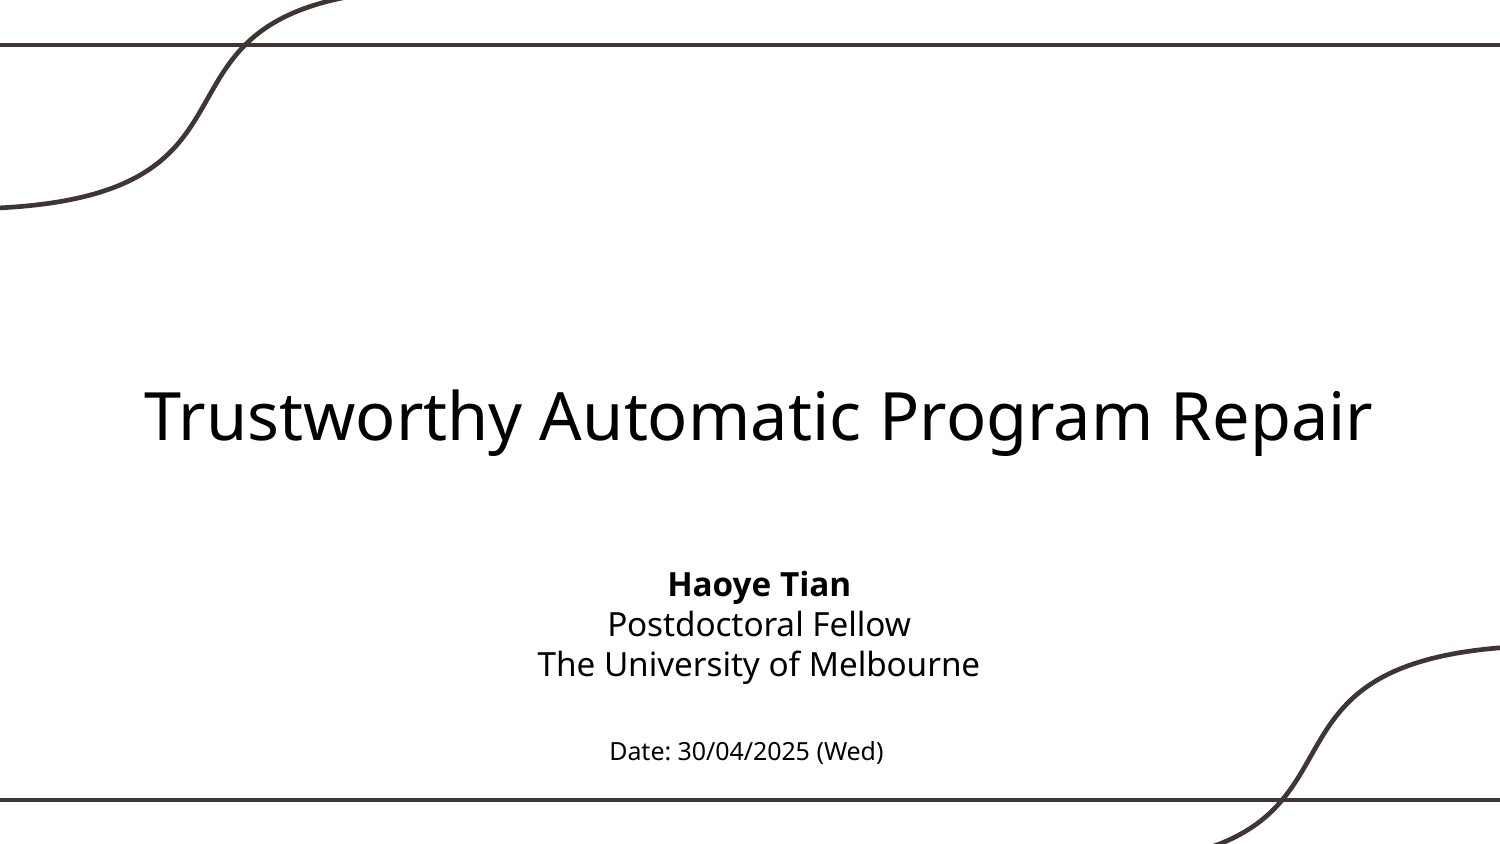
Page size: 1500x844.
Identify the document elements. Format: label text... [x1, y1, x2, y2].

title Trustworthy Automatic Program Repair [108, 374, 1410, 469]
text_box Date: 30/04/2025 (Wed) [590, 727, 910, 773]
subtitle Haoye Tian Postdoctoral Fellow The University of Melbourne [179, 548, 1339, 709]
